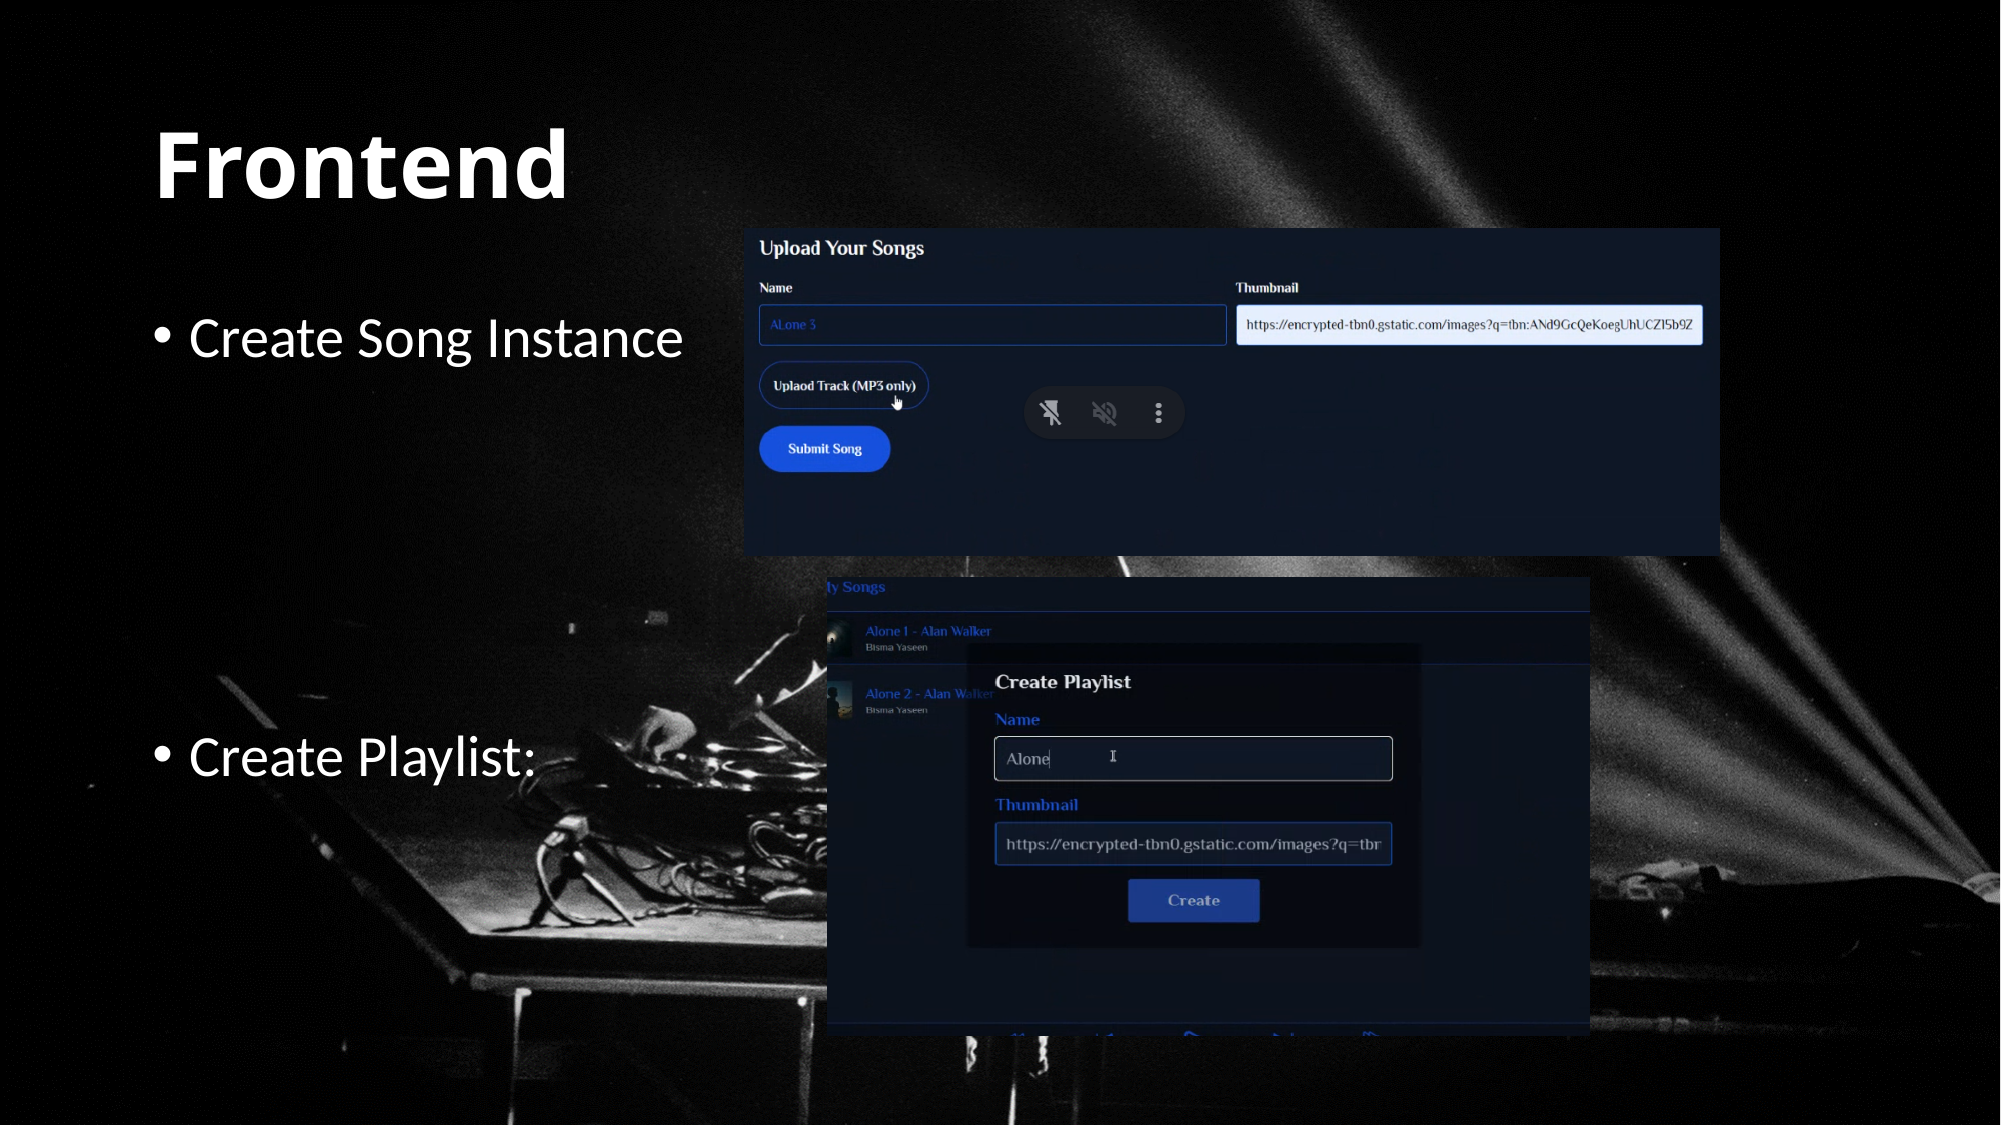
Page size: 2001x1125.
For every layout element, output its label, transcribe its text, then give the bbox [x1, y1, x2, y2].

title Frontend [137, 59, 1863, 278]
picture [0, 0, 2001, 1125]
list Create Song Instance Create Playlist: [137, 299, 1863, 1014]
